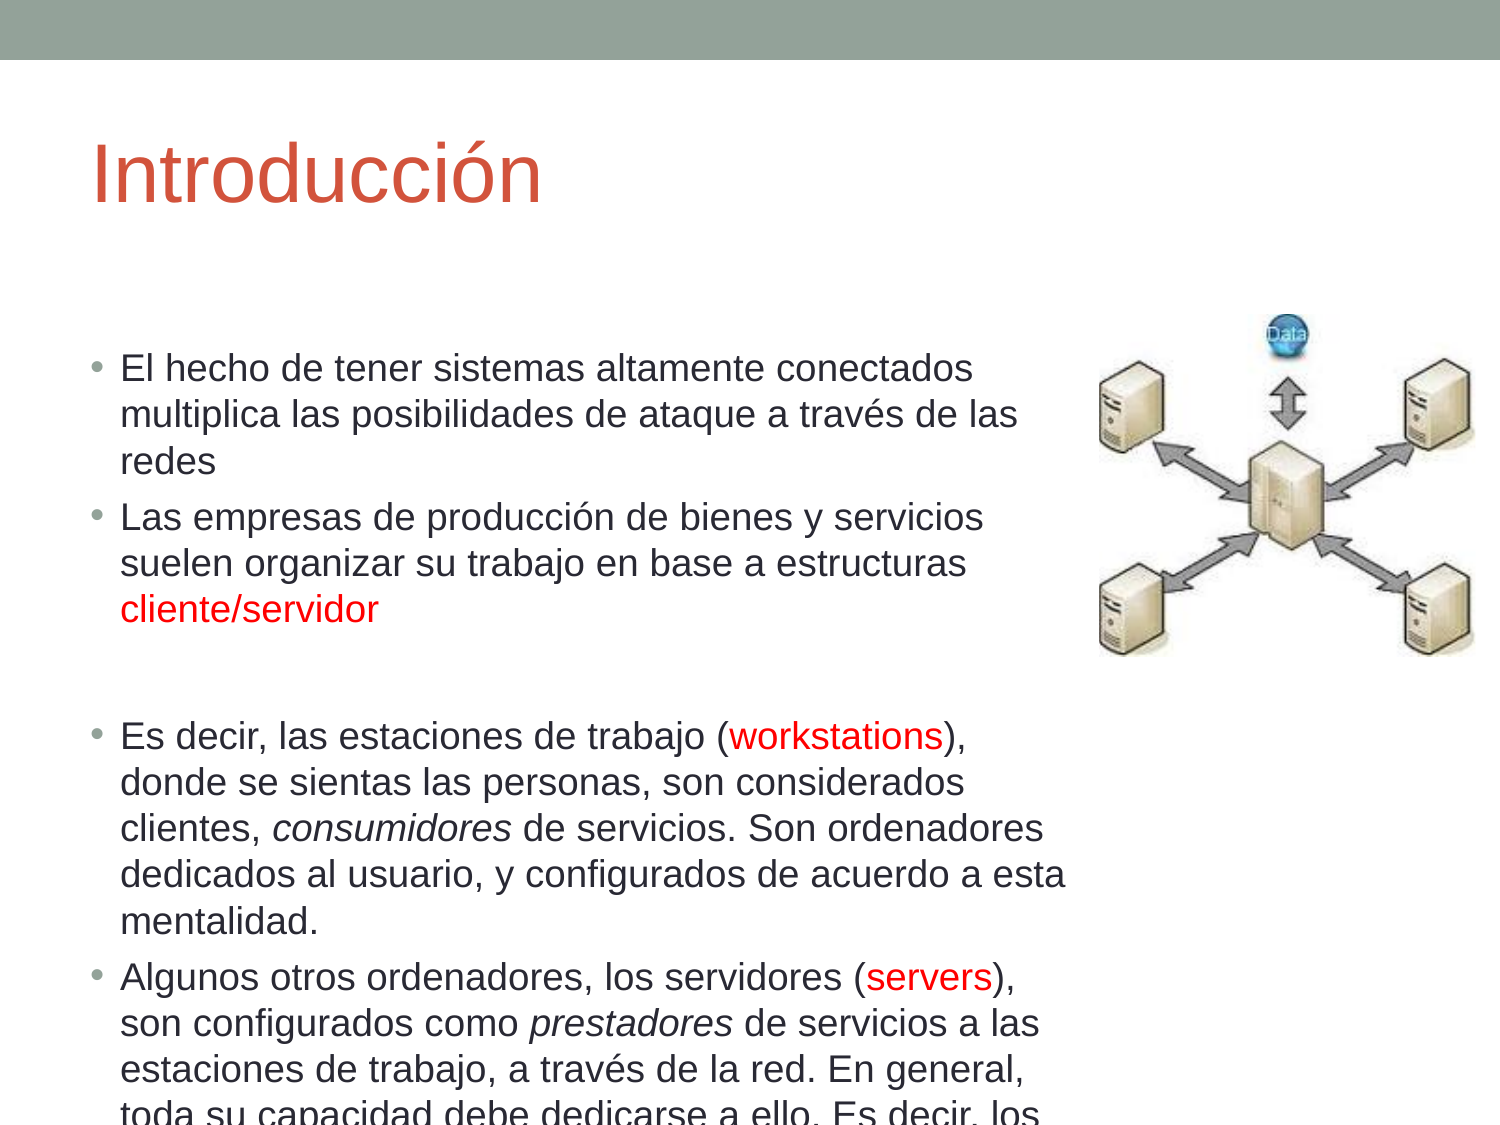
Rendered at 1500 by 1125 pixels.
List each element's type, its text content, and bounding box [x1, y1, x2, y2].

text_box [1099, 314, 1476, 657]
list El hecho de tener sistemas altamente conectados multiplica las posibilidades de ataque a través de las redes Las empresas de producción de bienes y servicios suelen organizar su trabajo en base a estructuras cliente/servidor Es decir, las estaciones de trabajo (workstations), donde se sientas las personas, son considerados clientes, consumidores de servicios. Son ordenadores dedicados al usuario, y configurados de acuerdo a esta mentalidad. Algunos otros ordenadores, los servidores (servers), son configurados como prestadores de servicios a las estaciones de trabajo, a través de la red. En general, toda su capacidad debe dedicarse a ello. Es decir, los usuarios no deben trabajar en ellos directamente. [75, 335, 1100, 1046]
title Introducción [75, 87, 1425, 250]
